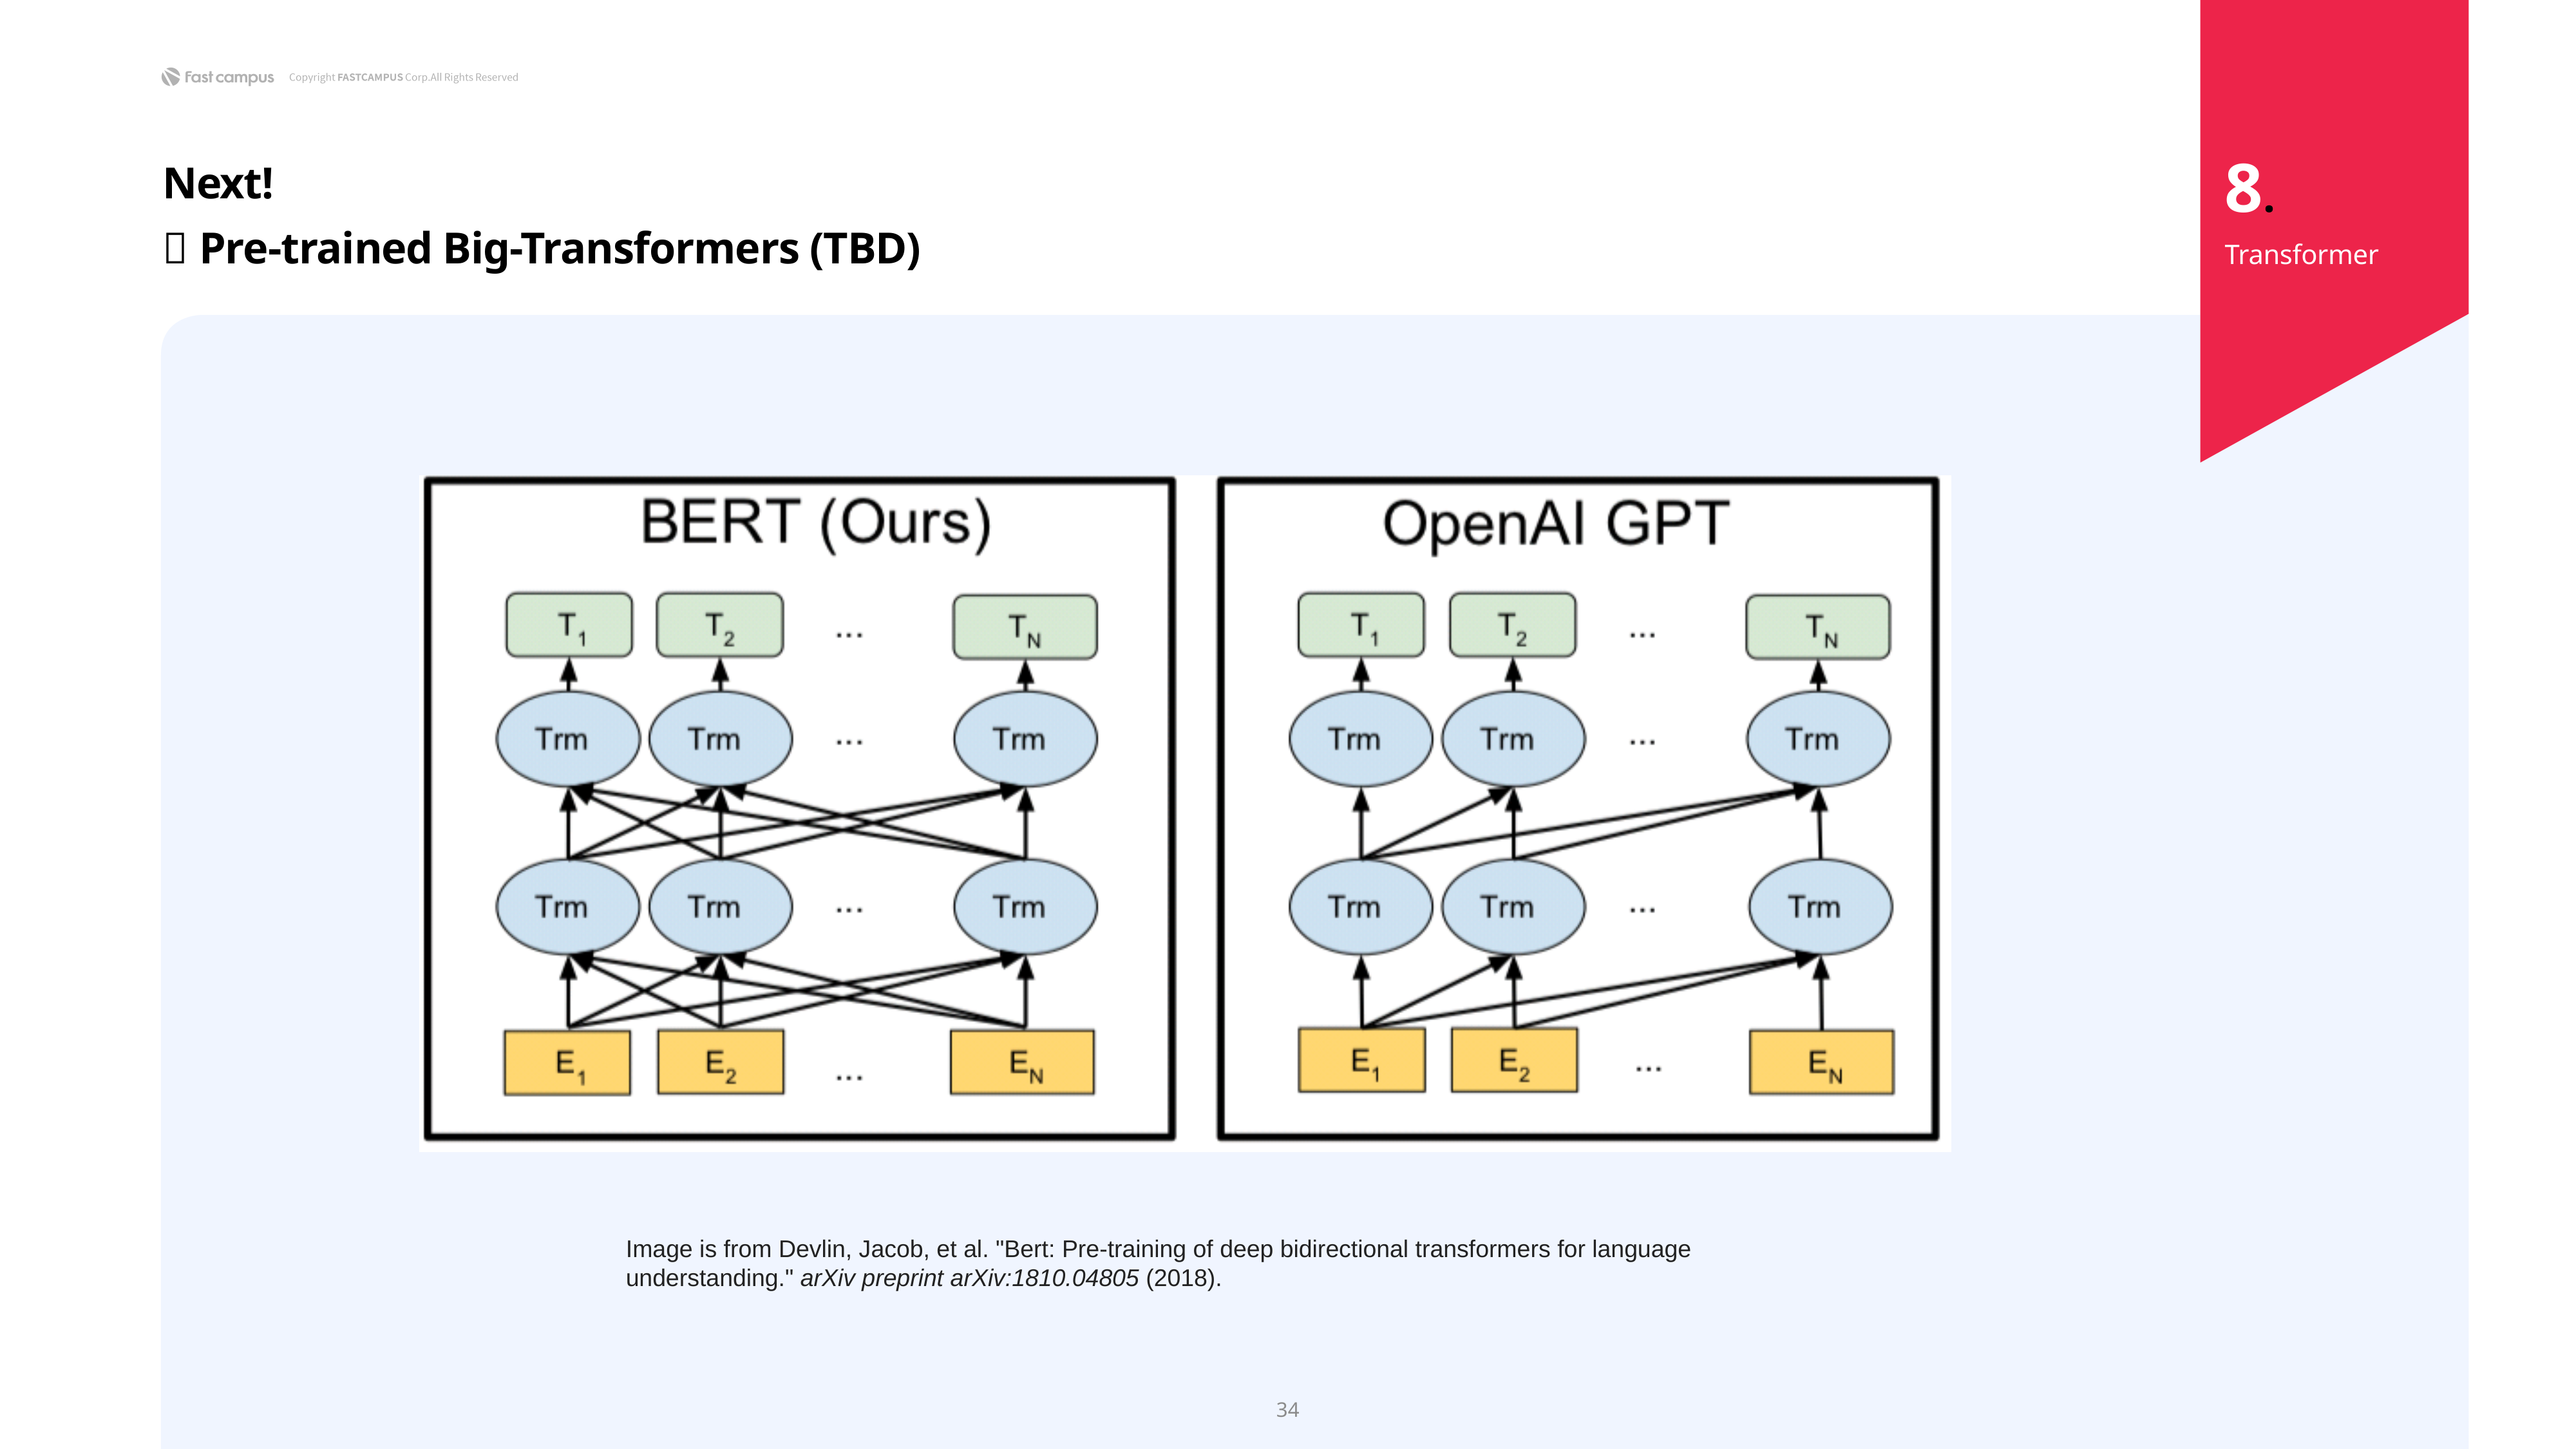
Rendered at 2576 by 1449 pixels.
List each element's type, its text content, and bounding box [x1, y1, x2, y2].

text_box 8. [2200, 148, 2469, 232]
text_box Image is from Devlin, Jacob, et al. "Bert: Pre-training of deep bidirectional transformers for language understanding." arXiv preprint arXiv:1810.04805 (2018). [616, 1228, 1904, 1296]
picture [0, 0, 2576, 1449]
text_box Transformer [2200, 232, 2469, 276]
text_box Next!  Pre-trained Big-Transformers (TBD) [160, 154, 1904, 274]
slide_number 34 [998, 1372, 1578, 1449]
